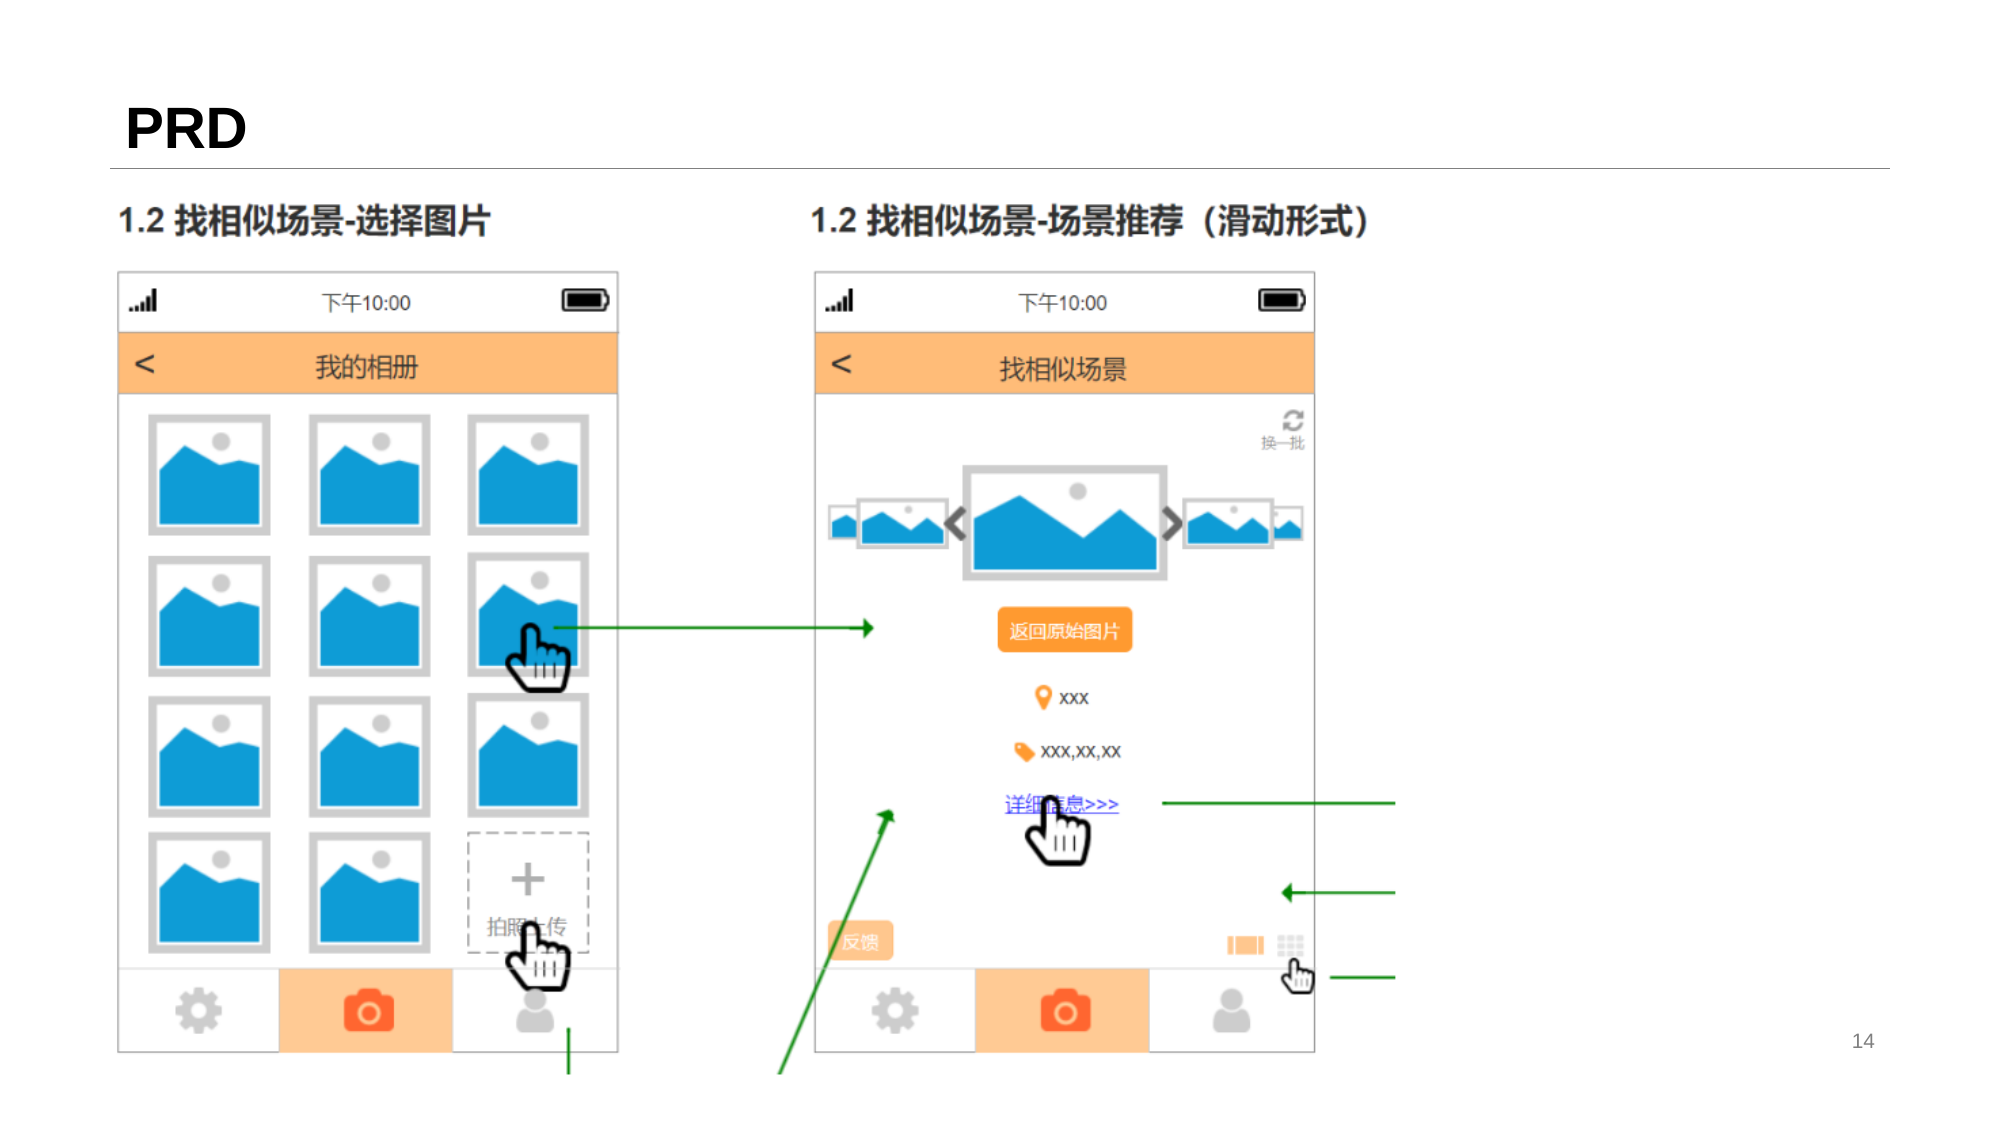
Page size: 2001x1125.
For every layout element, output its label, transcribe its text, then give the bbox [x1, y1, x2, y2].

picture [78, 176, 1424, 1095]
title PRD [109, 0, 1890, 169]
slide_number 14 [1424, 1022, 1890, 1057]
